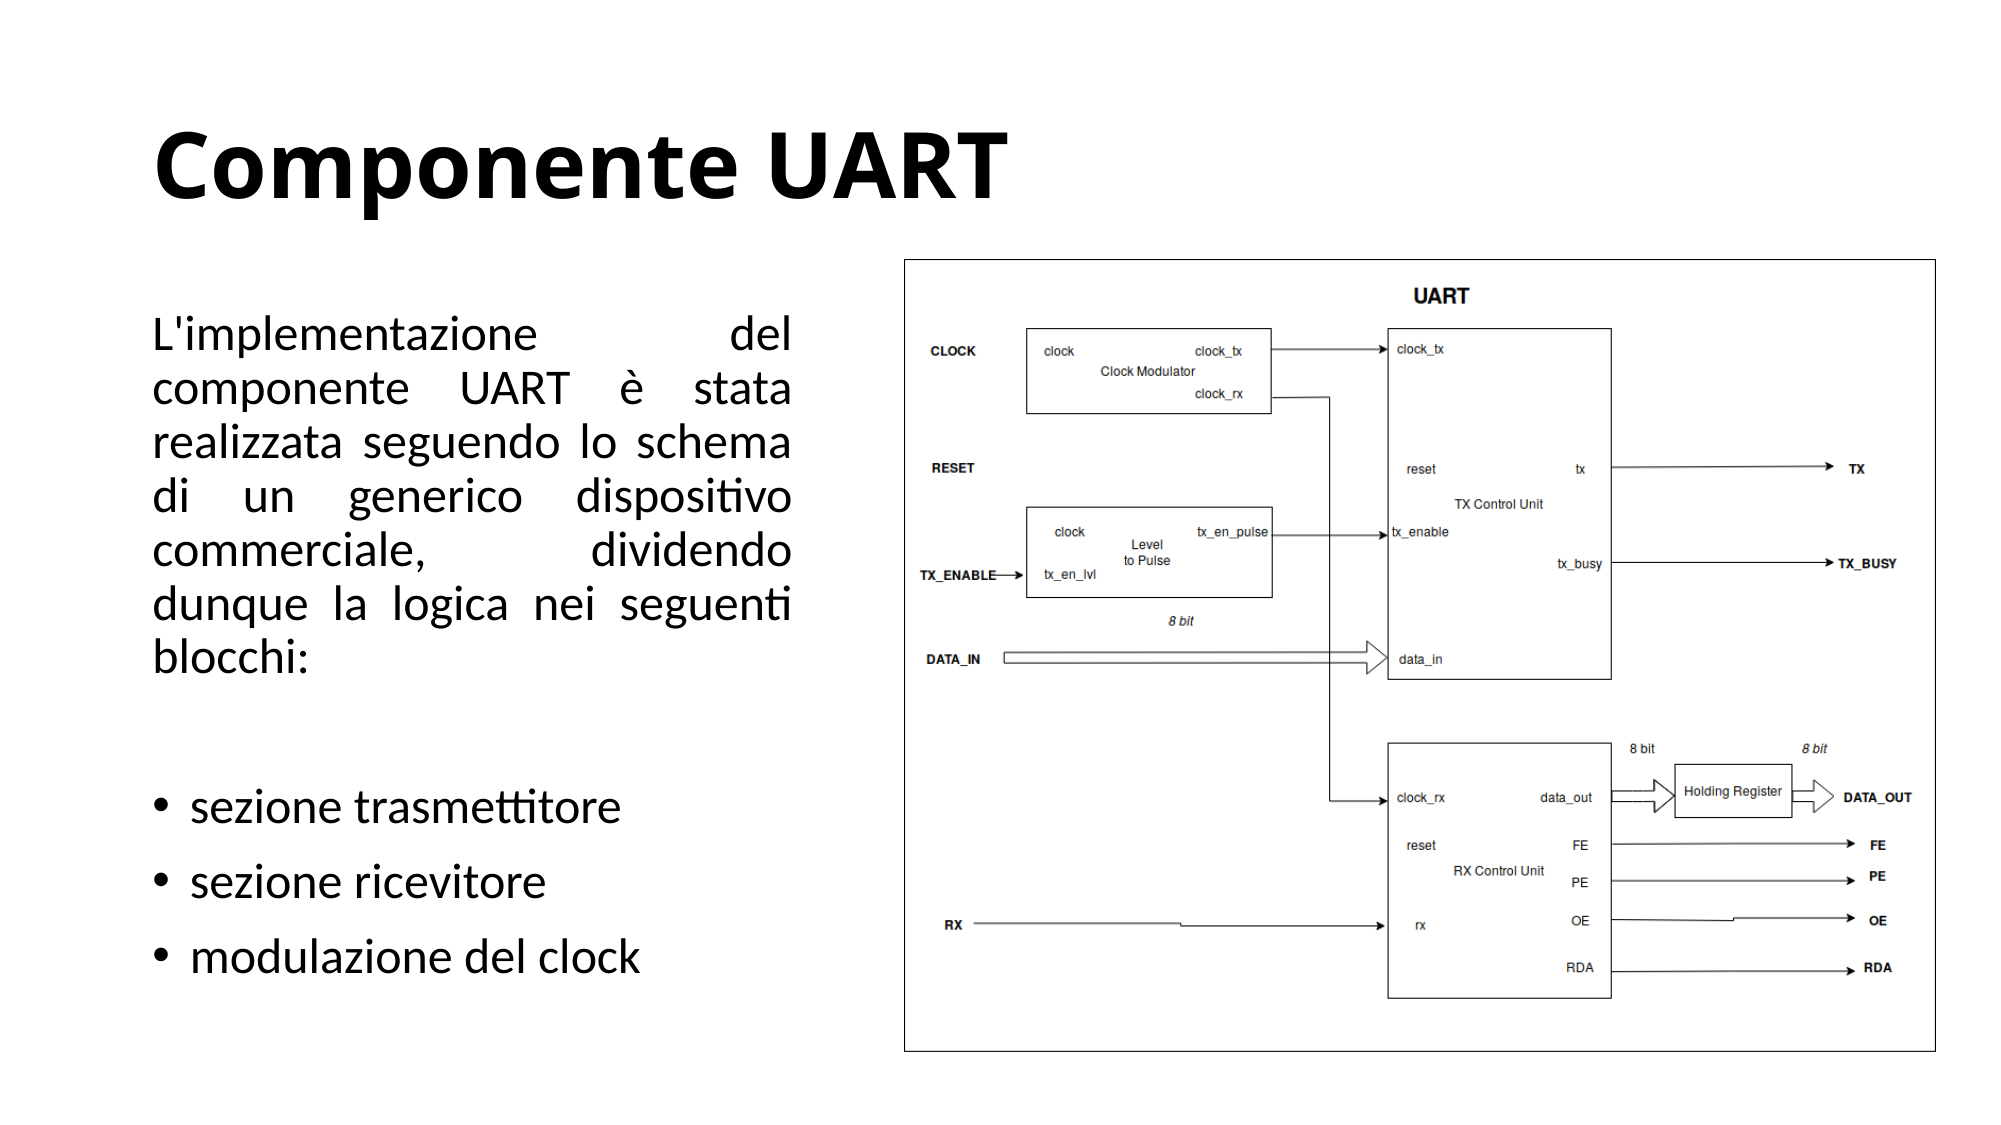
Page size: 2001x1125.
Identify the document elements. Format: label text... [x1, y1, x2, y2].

list L'implementazione del componente UART è stata realizzata seguendo lo schema di un generico dispositivo commerciale, dividendo dunque la logica nei seguenti blocchi: sezione trasmettitore sezione ricevitore modulazione del clock [137, 299, 808, 1014]
title Componente UART [137, 59, 1863, 278]
picture [904, 259, 1936, 1053]
